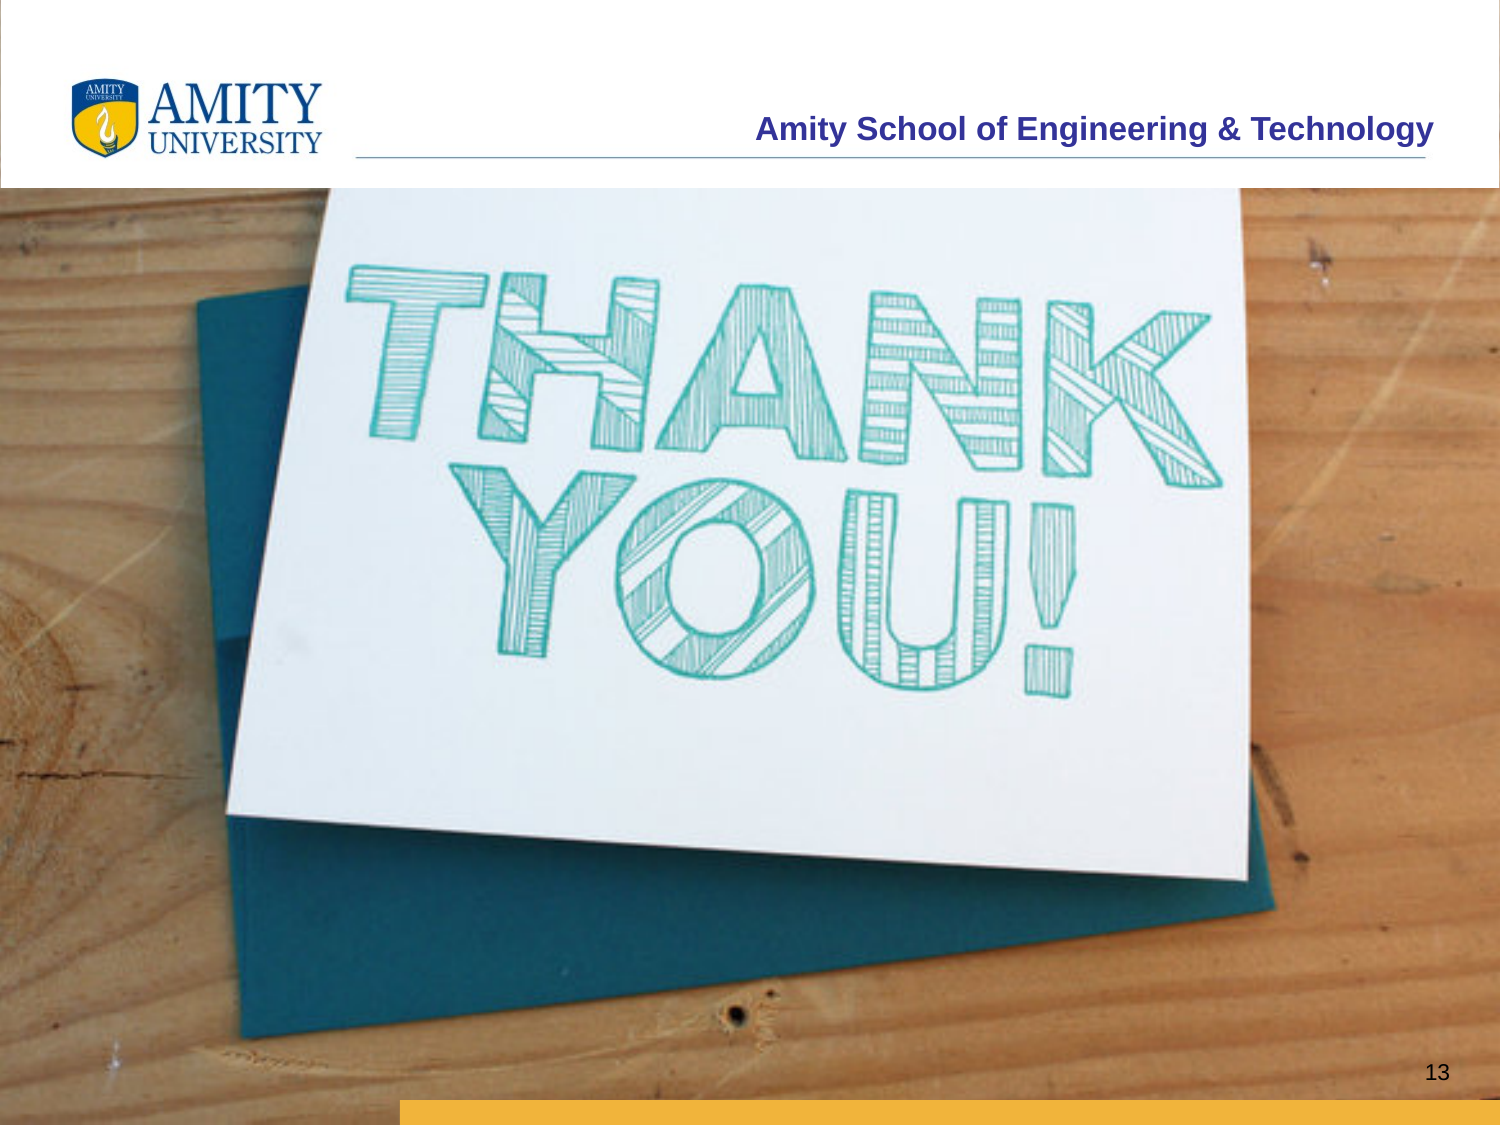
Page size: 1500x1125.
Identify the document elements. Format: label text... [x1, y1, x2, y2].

slide_number 13 [1115, 1050, 1466, 1125]
picture [0, 0, 1500, 1125]
